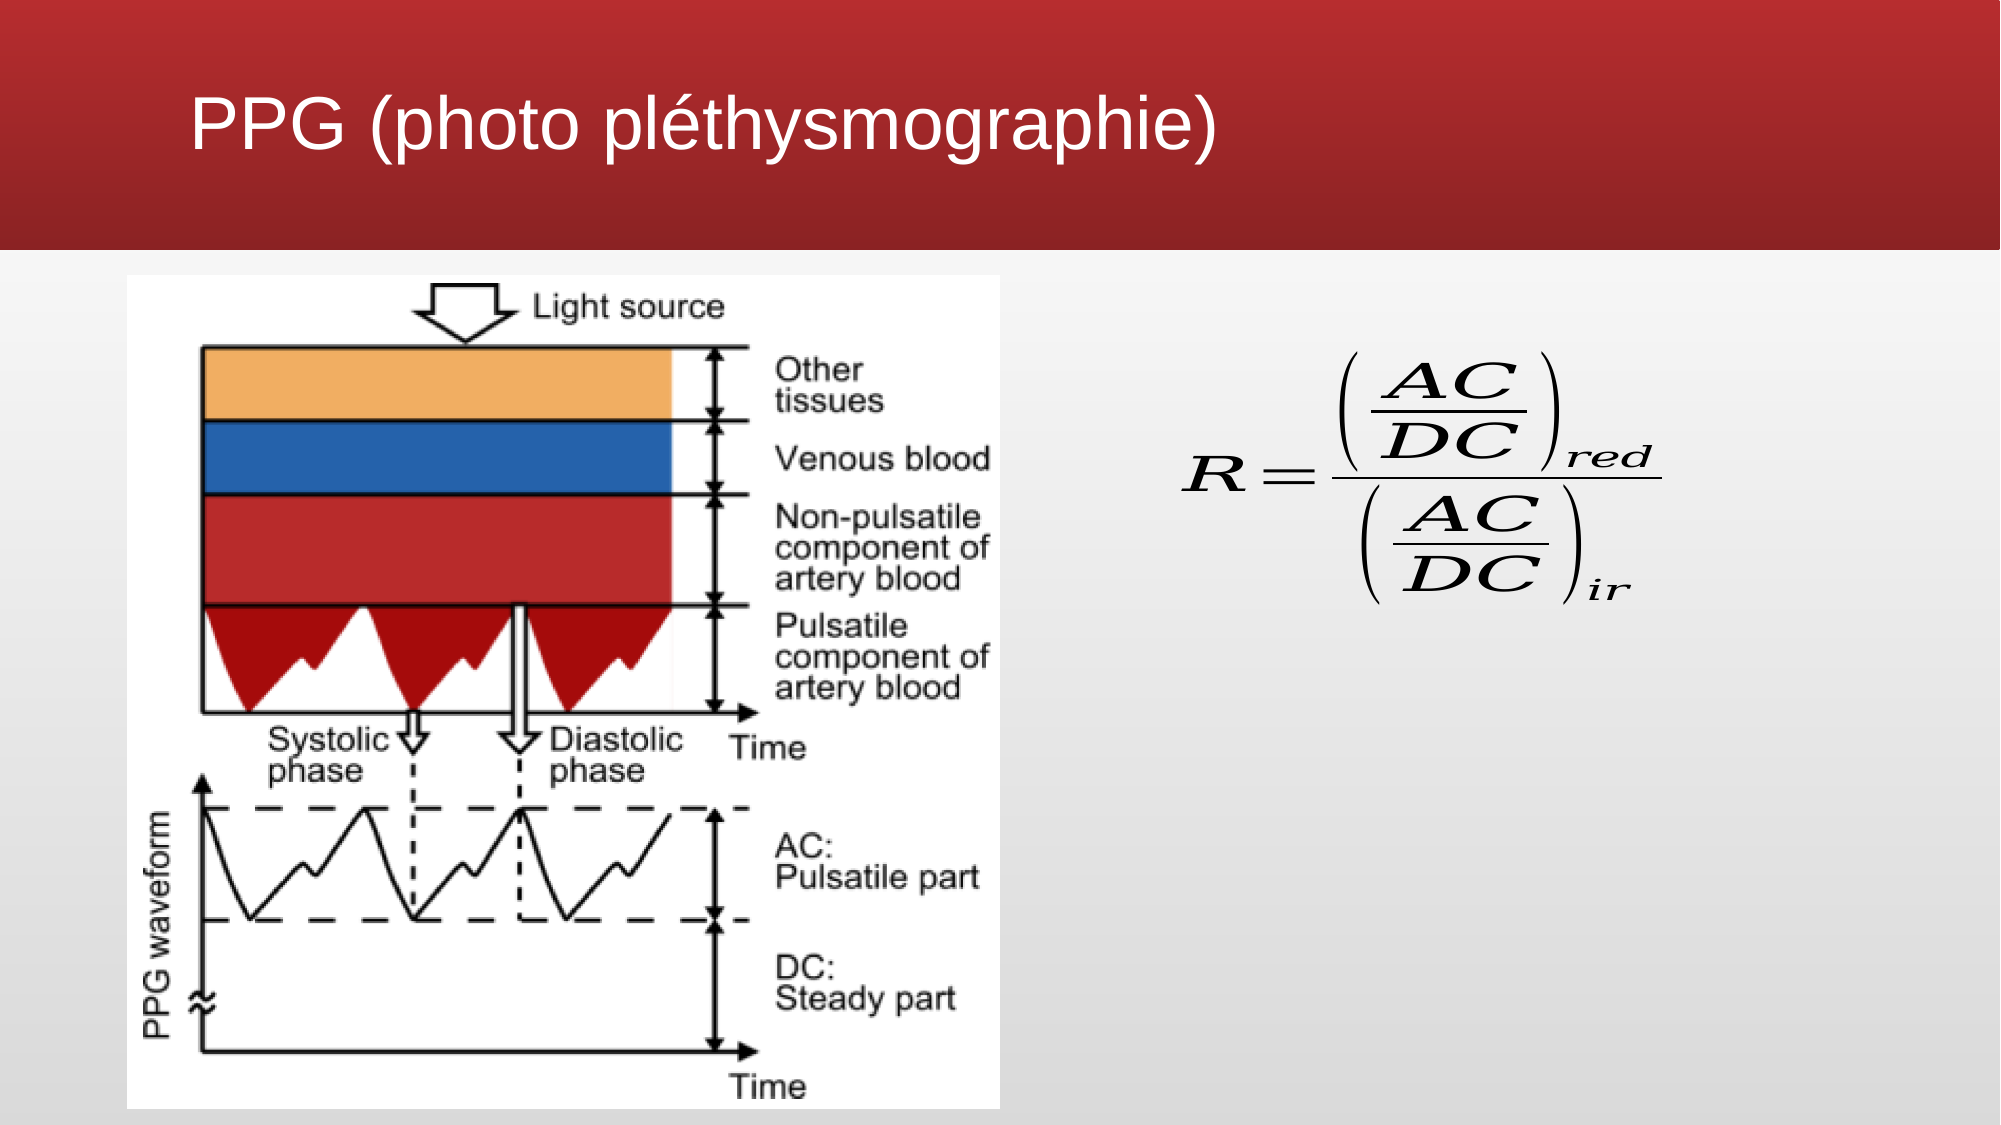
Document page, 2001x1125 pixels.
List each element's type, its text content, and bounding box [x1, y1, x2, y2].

title PPG (photo pléthysmographie) [174, 16, 1825, 234]
picture [127, 275, 1000, 1109]
